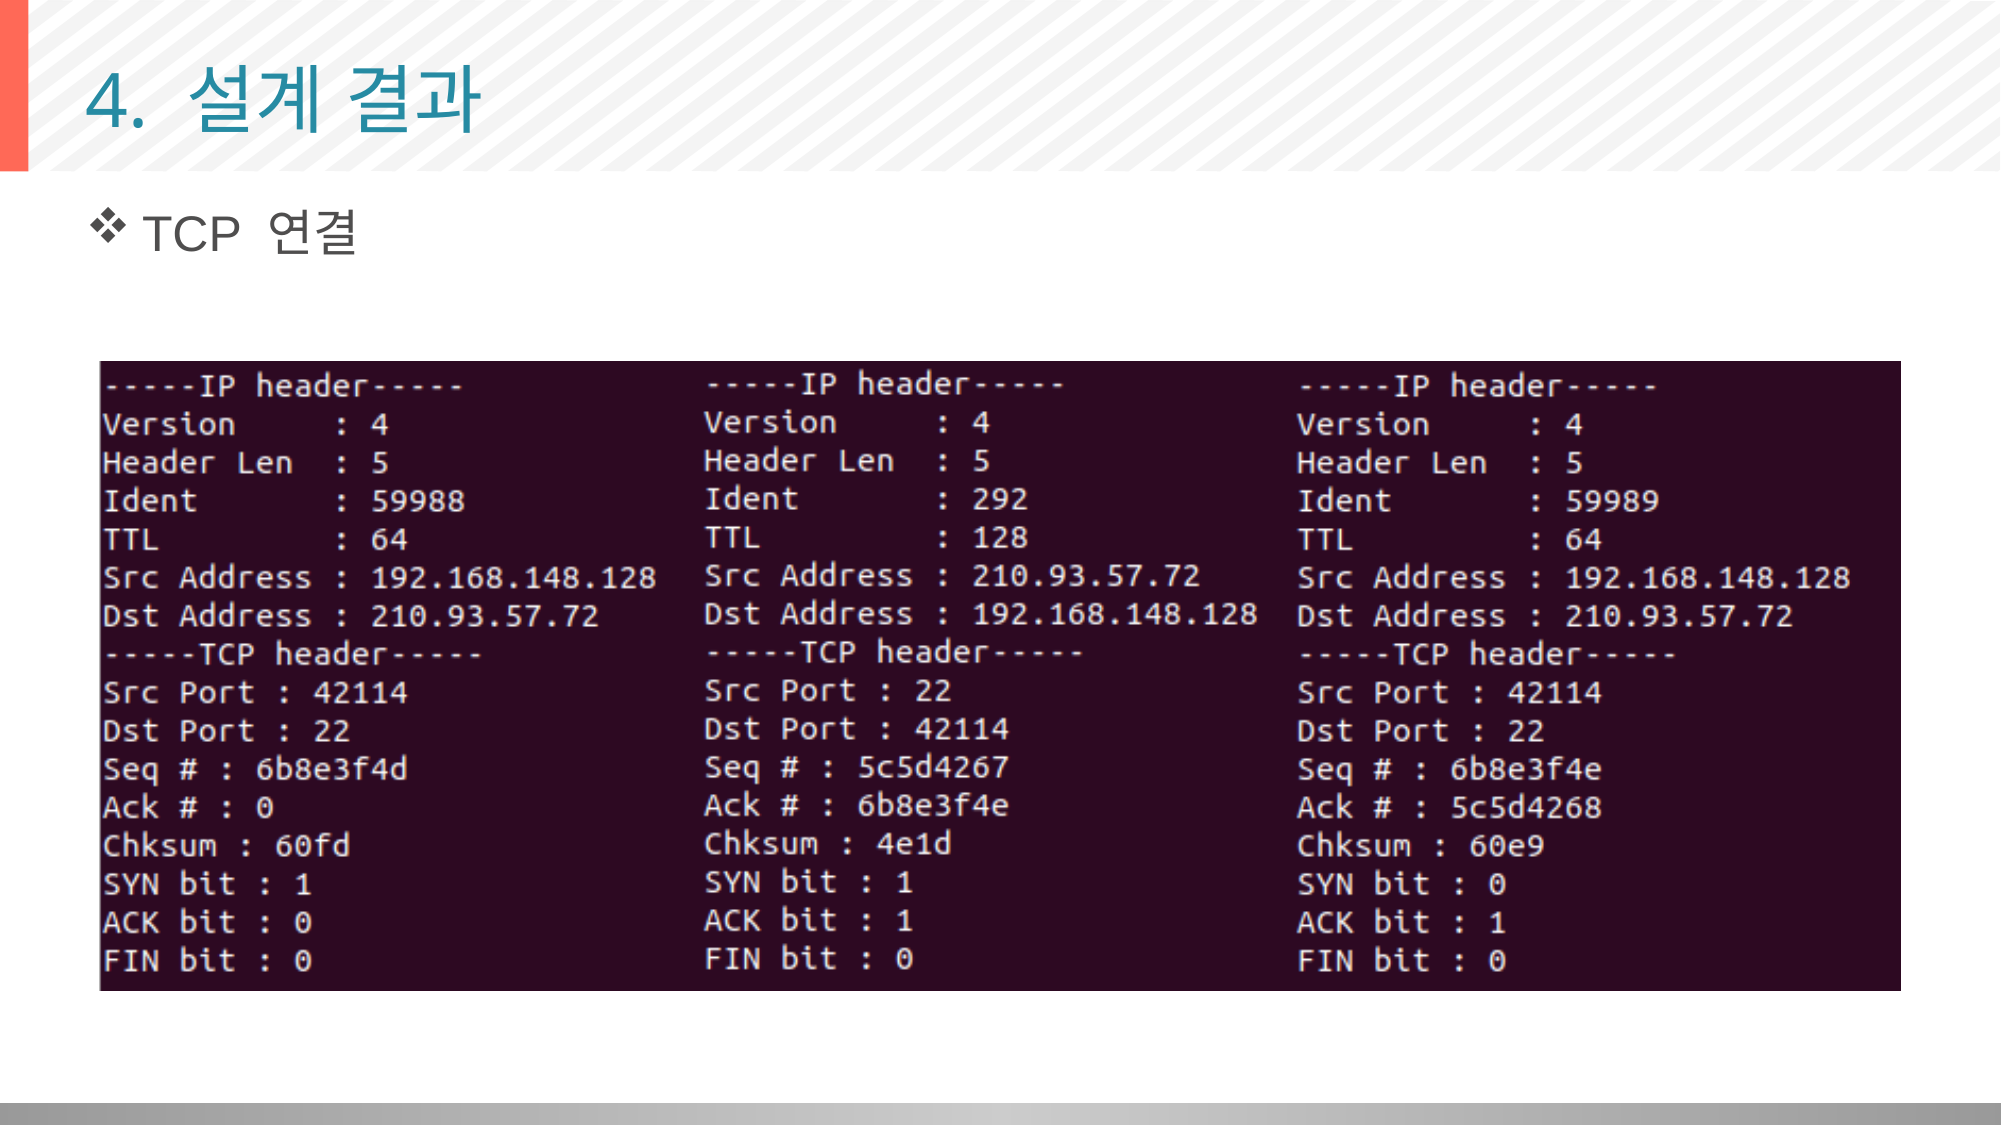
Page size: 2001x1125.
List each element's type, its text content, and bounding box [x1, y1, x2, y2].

title 4. 설계 결과 [70, 20, 1925, 175]
picture [99, 361, 1901, 991]
text_box TCP 연결 [70, 194, 1544, 291]
